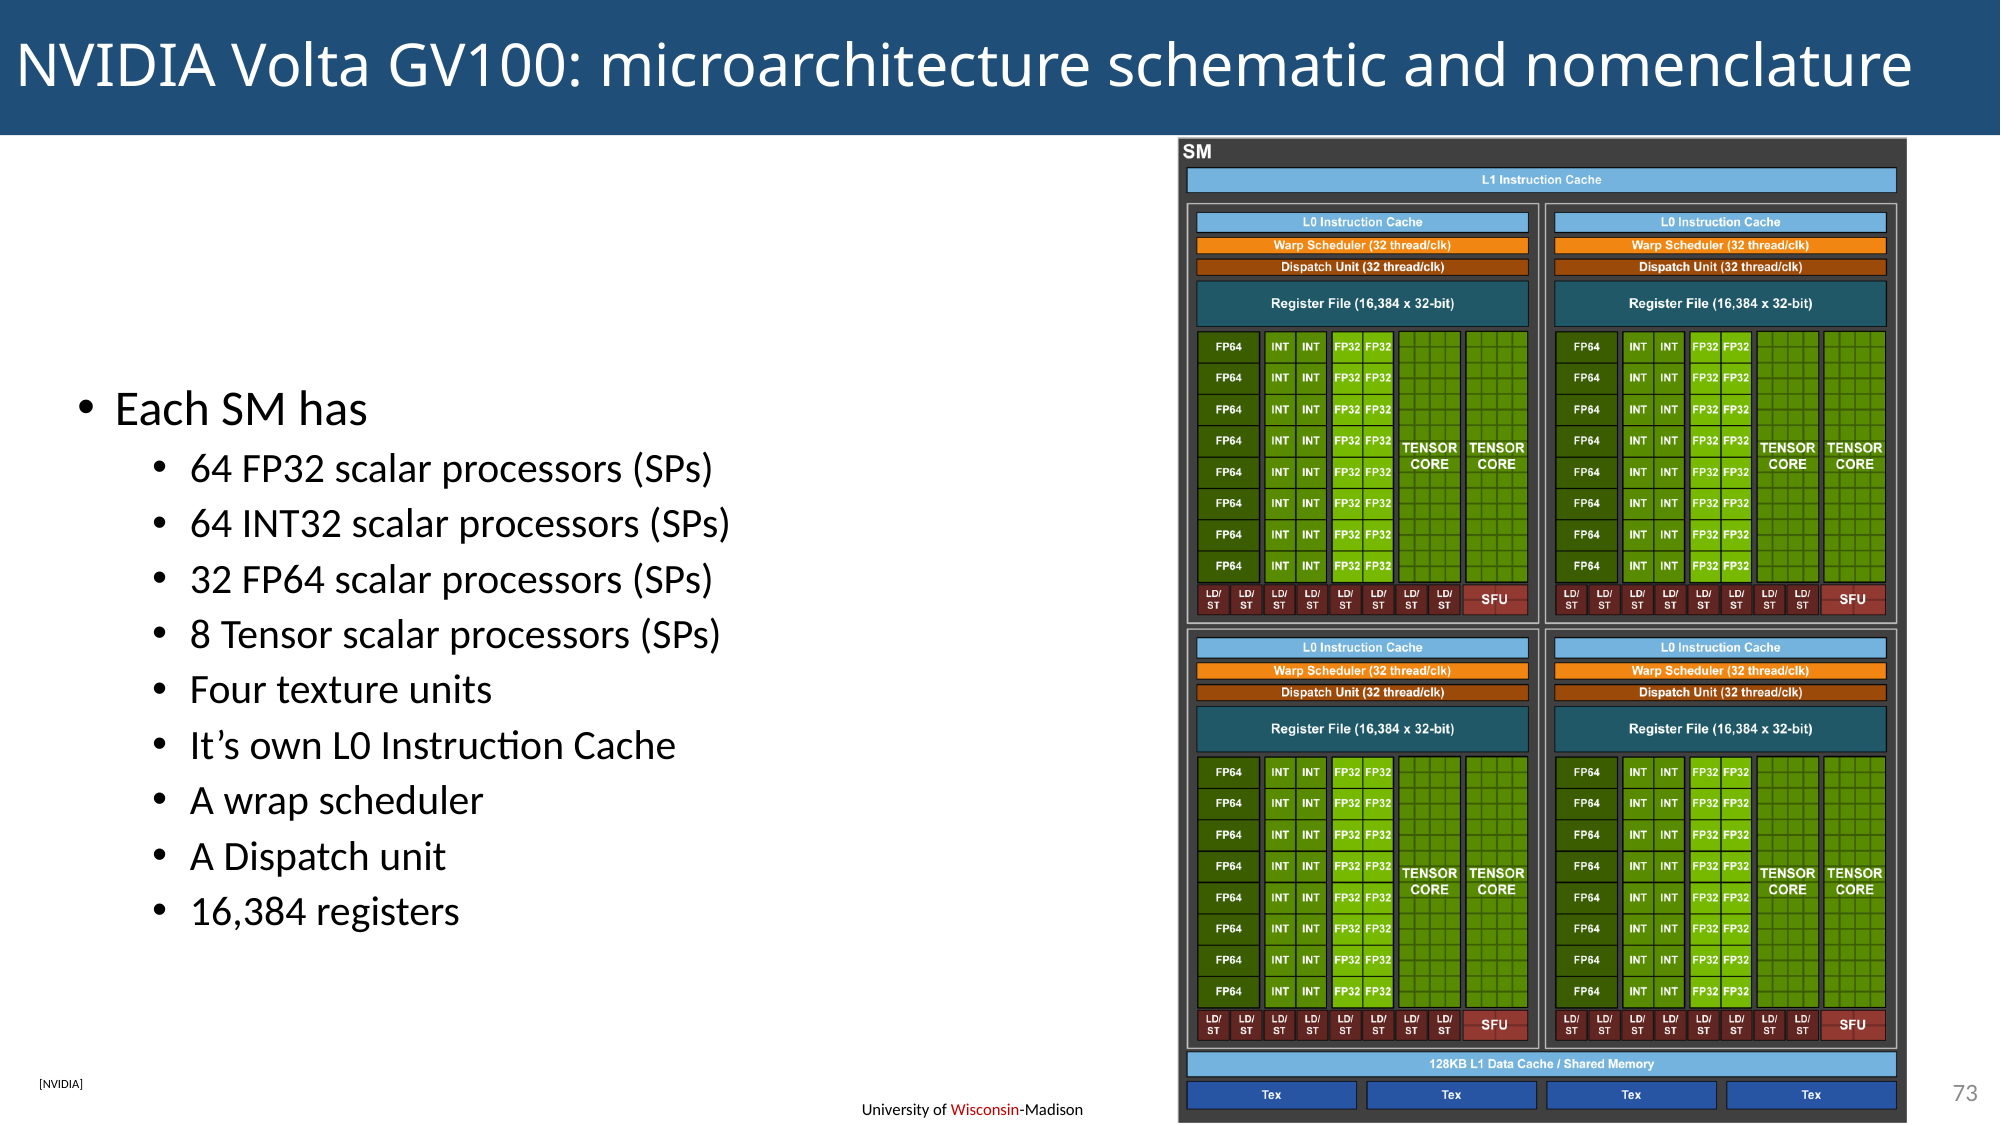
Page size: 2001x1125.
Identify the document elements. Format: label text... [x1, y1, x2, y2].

title NVIDIA Volta GV100: microarchitecture schematic and nomenclature [0, 0, 2000, 136]
picture [1177, 137, 1907, 1123]
slide_number 73 [1907, 1069, 1994, 1114]
list Each SM has 64 FP32 scalar processors (SPs) 64 INT32 scalar processors (SPs) 32 FP64 scalar processors (SPs) 8 Tensor scalar processors (SPs) Four texture units It’s own L0 Instruction Cache A wrap scheduler A Dispatch unit 16,384 registers [62, 293, 987, 1037]
